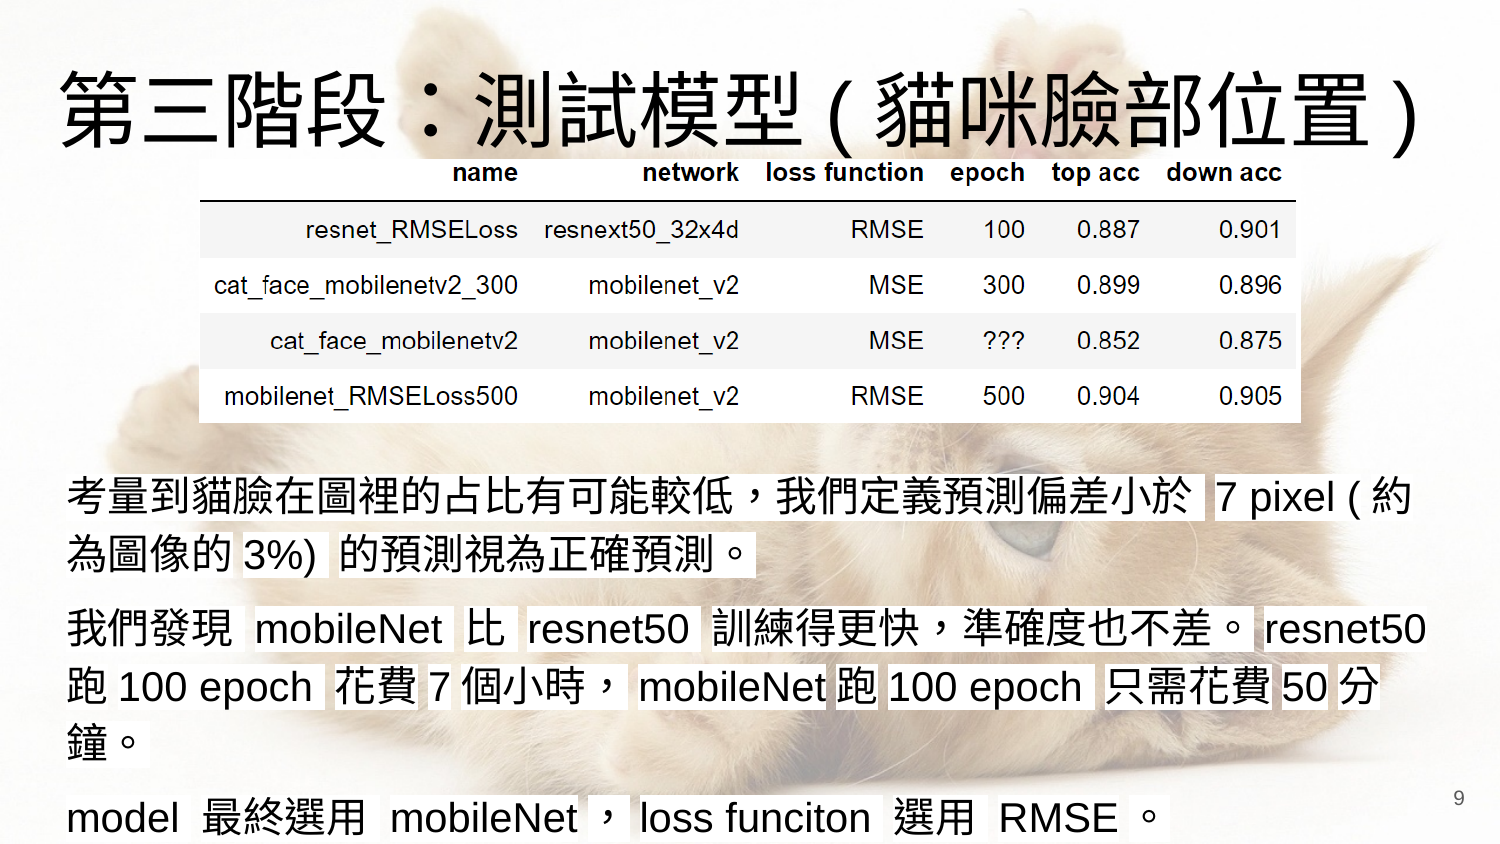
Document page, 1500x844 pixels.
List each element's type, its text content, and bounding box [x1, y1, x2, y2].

picture [0, 0, 1500, 844]
slide_number ‹#› [1389, 764, 1480, 830]
title 第三階段：測試模型(貓咪臉部位置) [41, 43, 1439, 160]
list 考量到貓臉在圖裡的占比有可能較低，我們定義預測偏差小於 7 pixel (約為圖像的3%) 的預測視為正確預測。 我們發現 mobileNet 比 resnet50 訓練得更快，準確度也不差。resnet50跑100 epoch 花費7個小時，mobileNet跑100 epoch 只需花費50分鐘。 model 最終選用 mobileNet，loss funciton 選用 RMSE。 [51, 447, 1449, 816]
